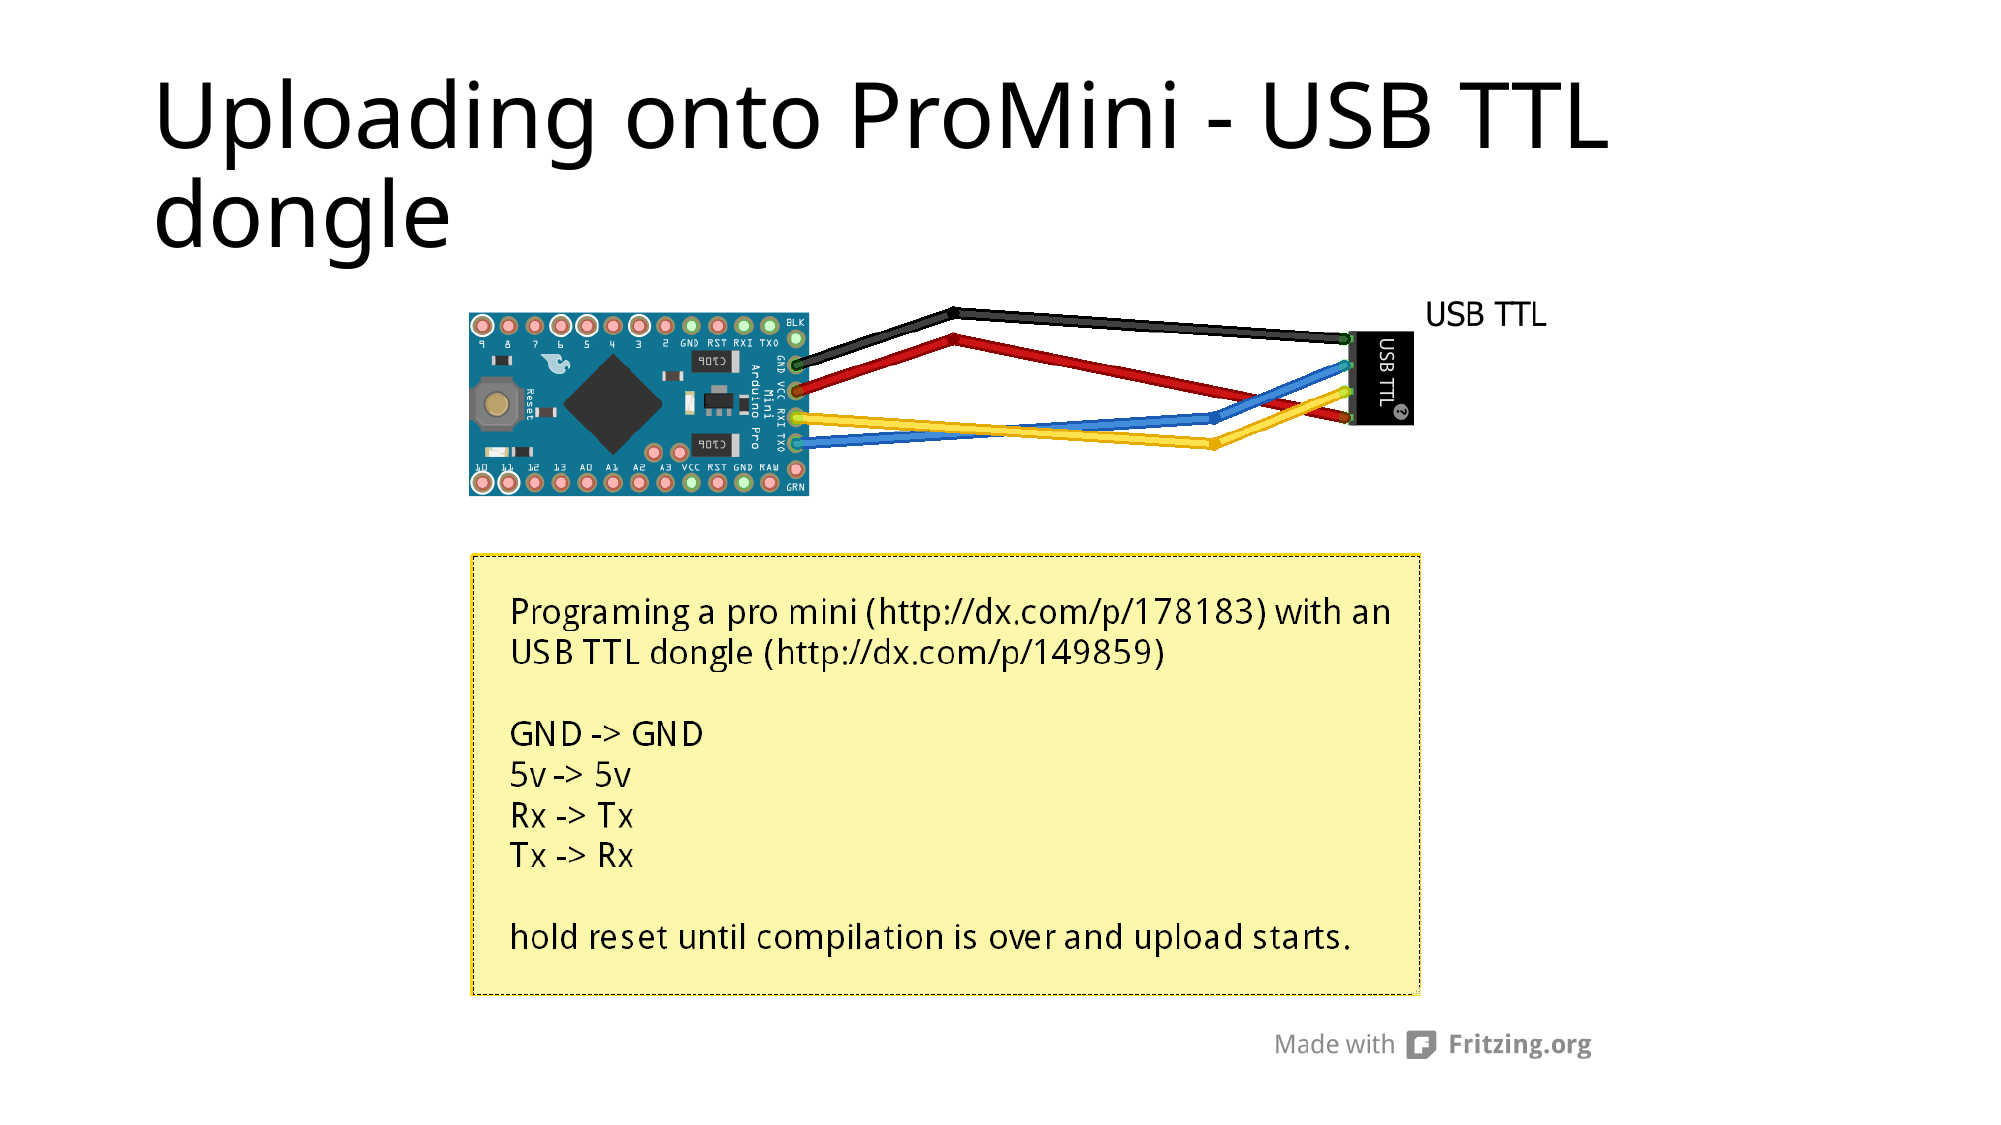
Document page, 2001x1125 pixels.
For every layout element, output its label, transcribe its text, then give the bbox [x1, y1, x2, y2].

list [469, 299, 1598, 1059]
title Uploading onto ProMini - USB TTL dongle [137, 59, 1863, 278]
